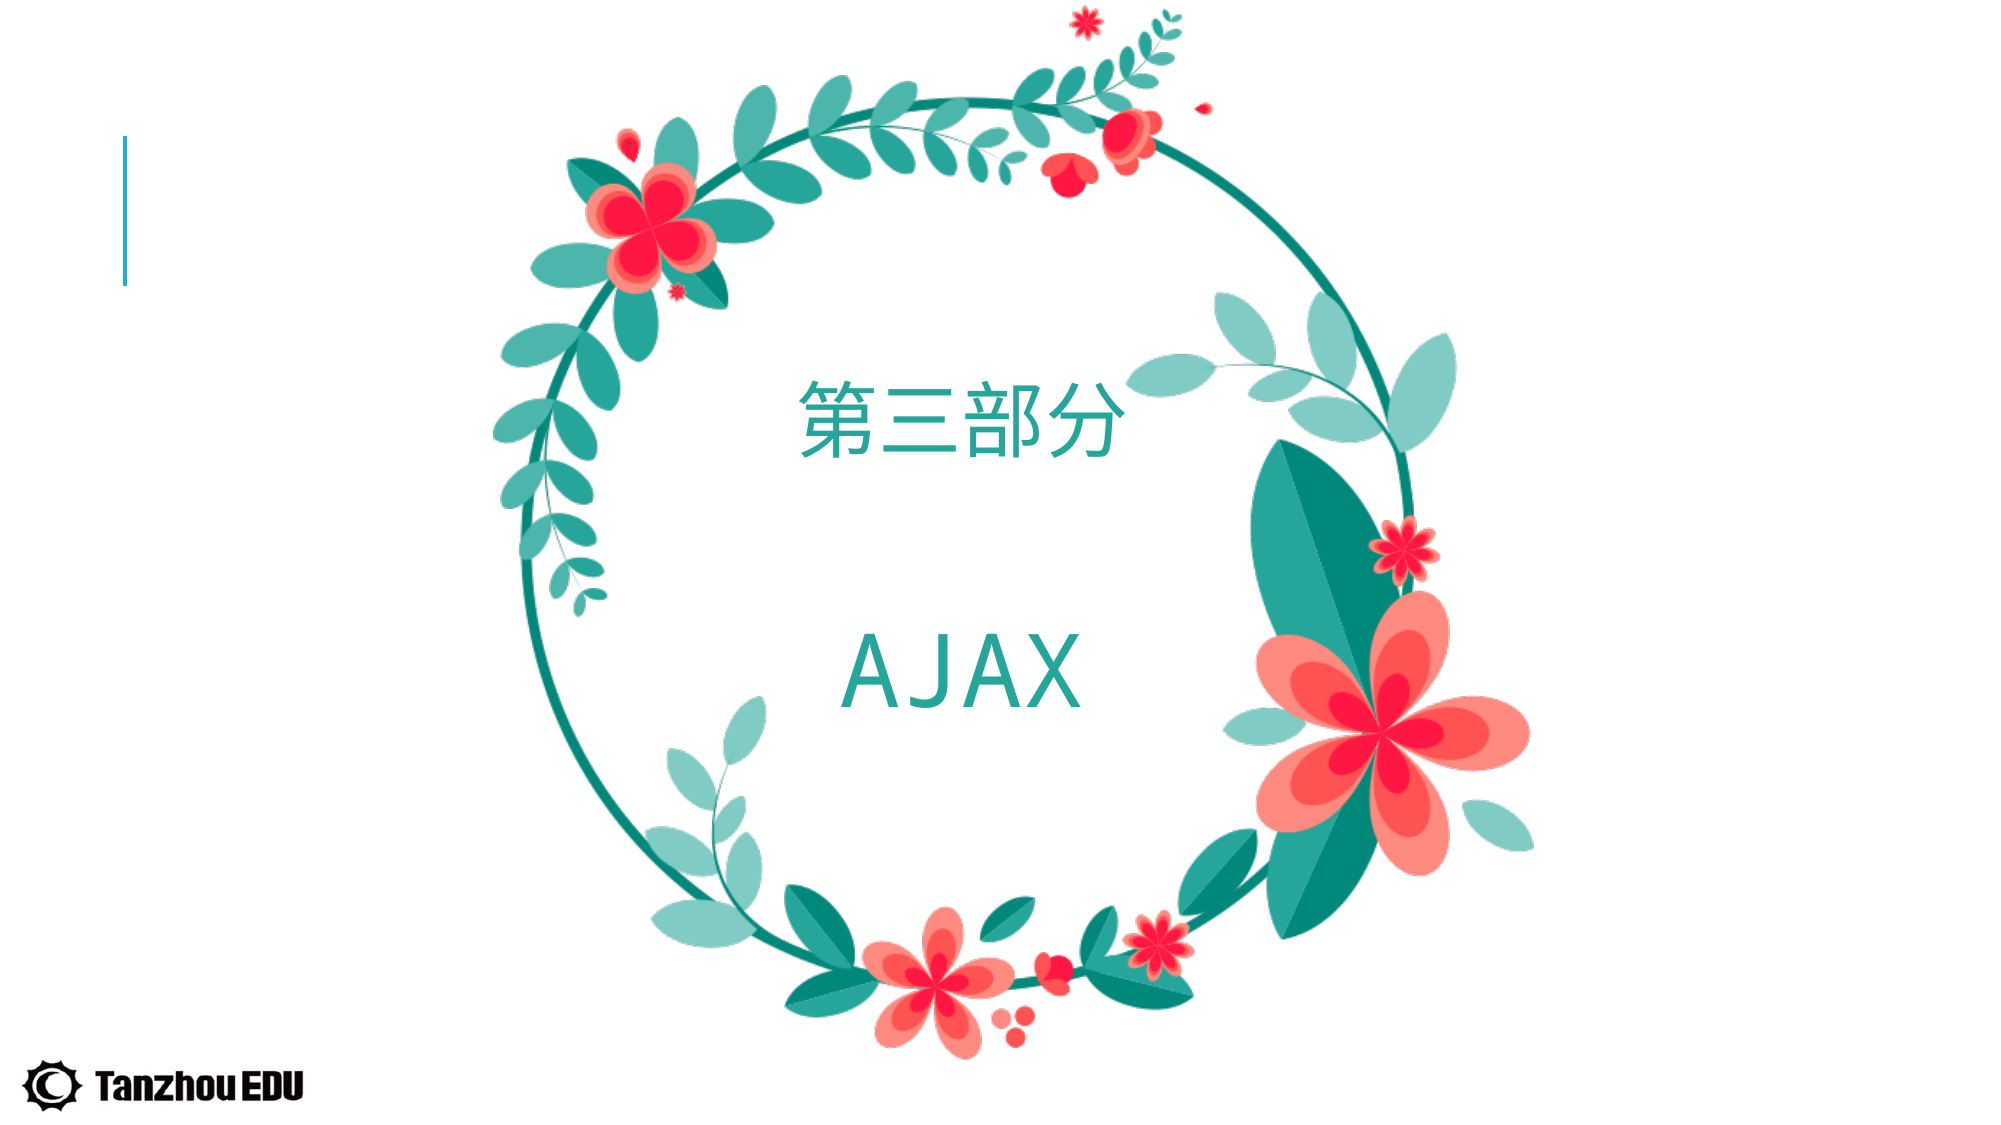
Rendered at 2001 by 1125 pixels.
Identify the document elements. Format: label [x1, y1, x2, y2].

picture [2, 1031, 328, 1125]
picture [482, 0, 1545, 1068]
